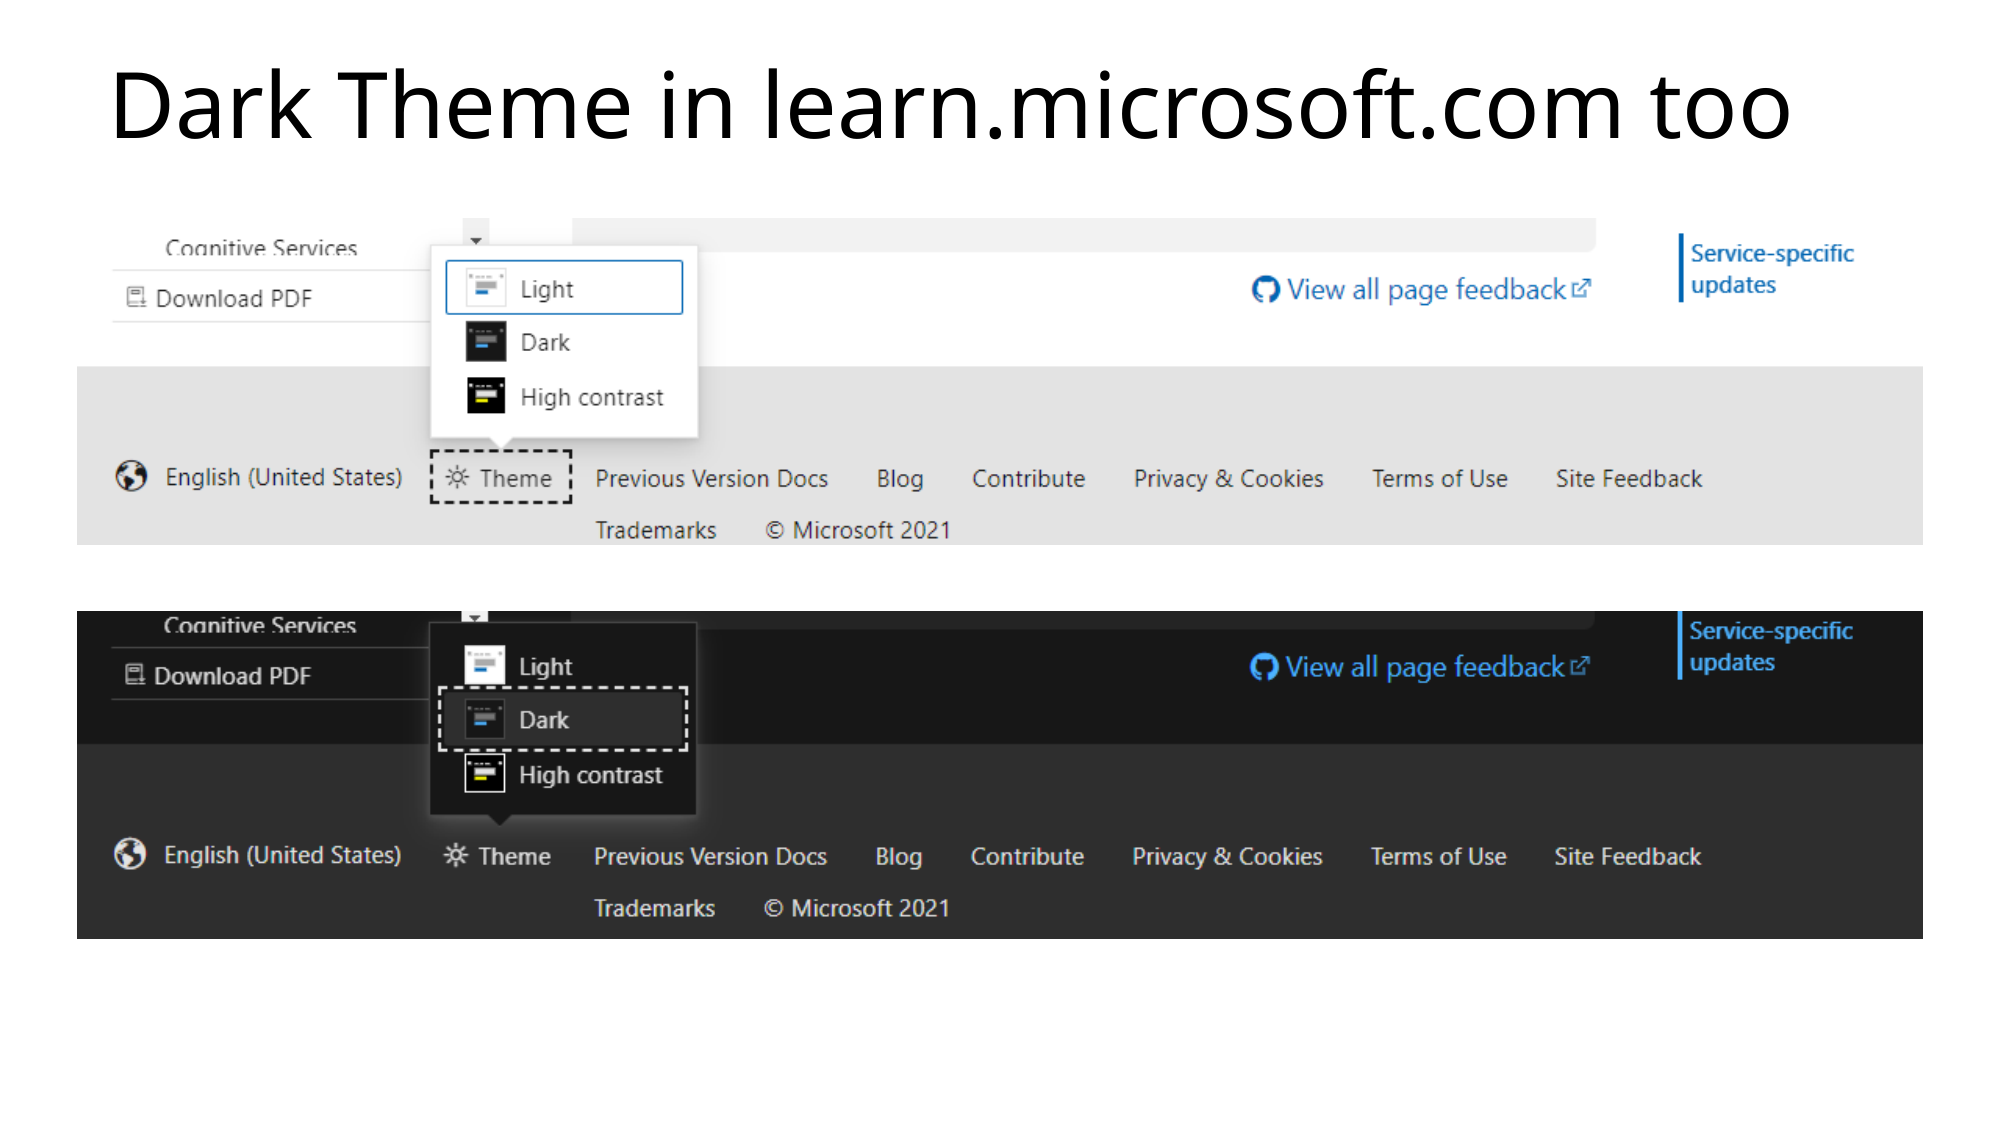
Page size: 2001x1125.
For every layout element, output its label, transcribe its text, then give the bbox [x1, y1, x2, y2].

picture [77, 611, 1923, 939]
title Dark Theme in learn.microsoft.com too [93, 0, 1819, 218]
picture [77, 218, 1923, 545]
